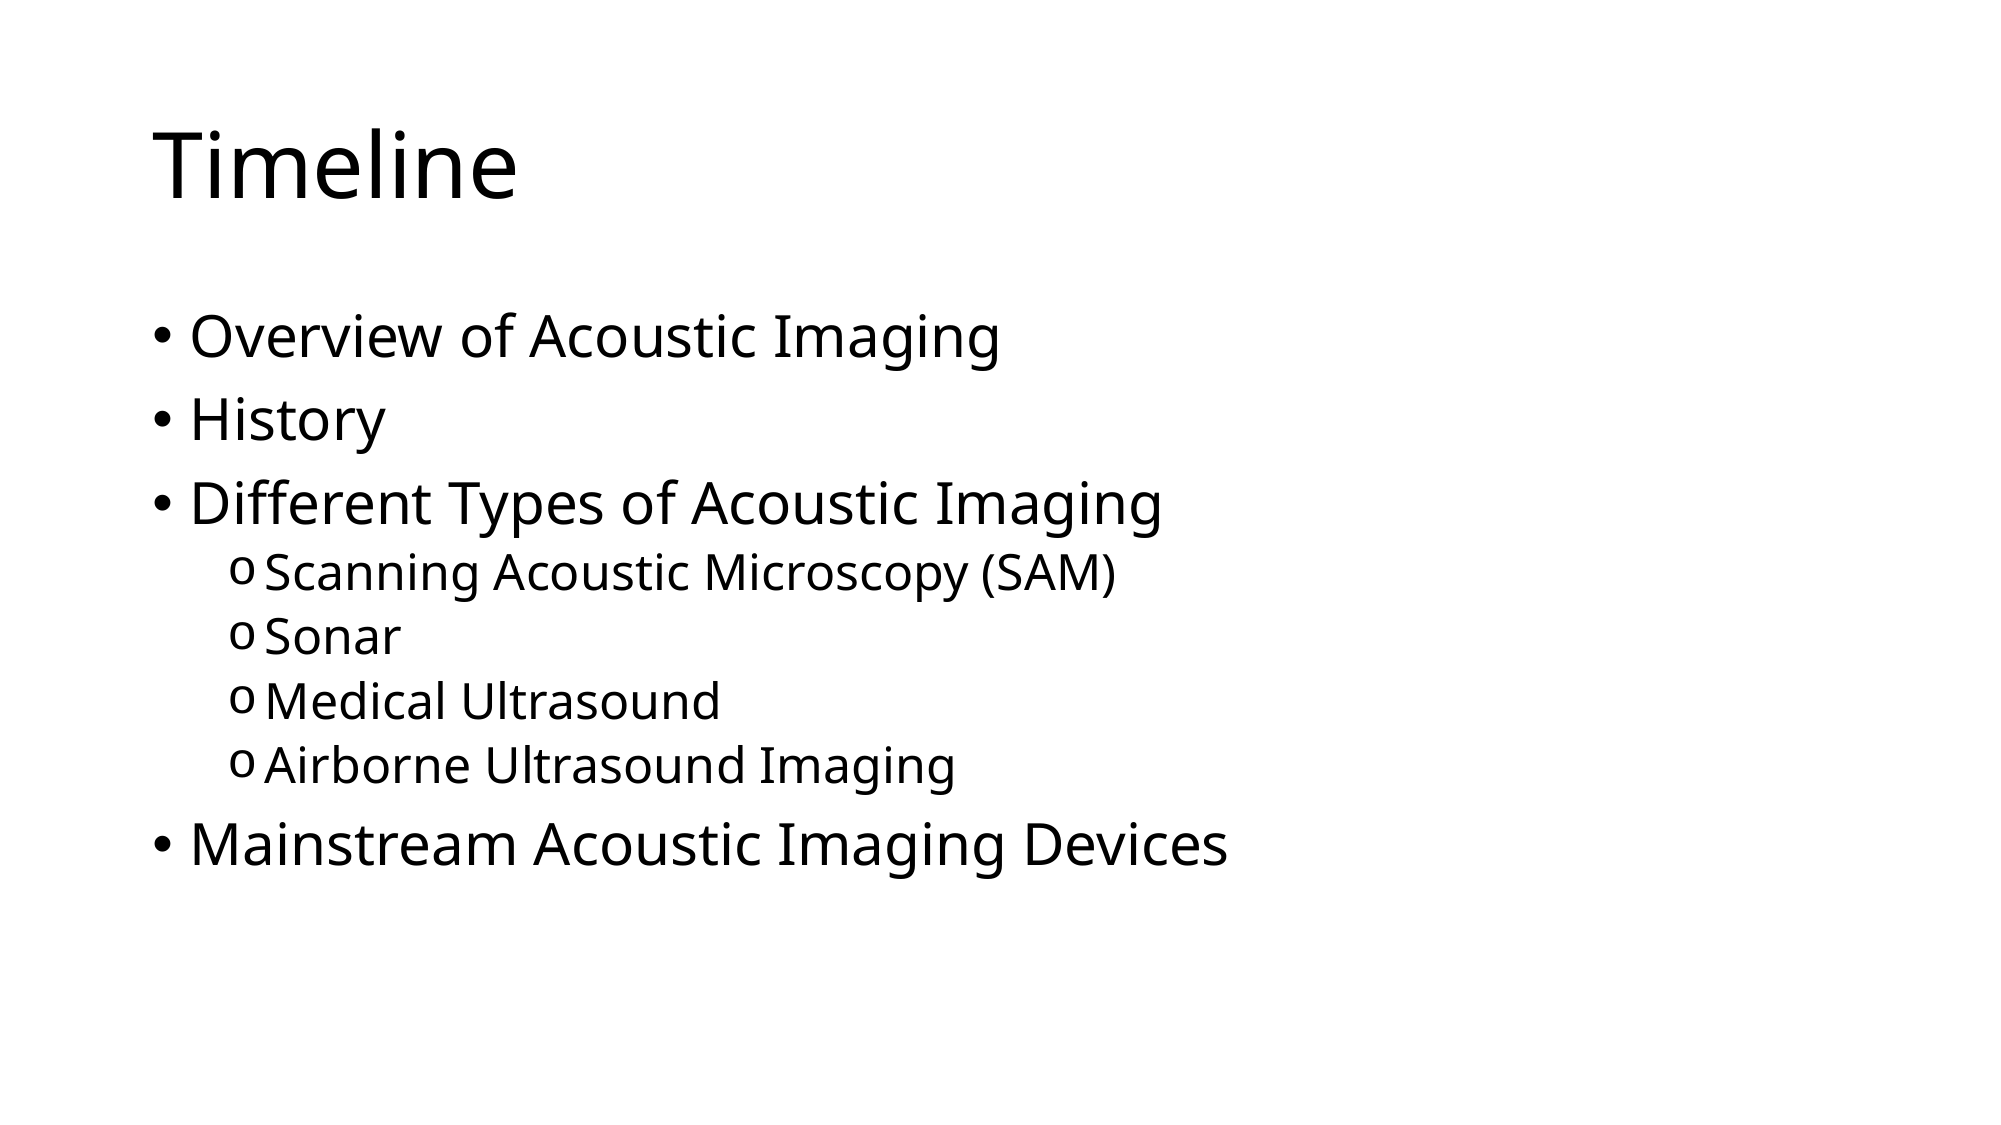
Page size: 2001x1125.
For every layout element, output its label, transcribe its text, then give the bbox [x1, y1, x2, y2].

title Timeline [137, 59, 1863, 278]
list Overview of Acoustic Imaging History Different Types of Acoustic Imaging Scanning Acoustic Microscopy (SAM) Sonar Medical Ultrasound Airborne Ultrasound Imaging Mainstream Acoustic Imaging Devices [137, 299, 1863, 1014]
